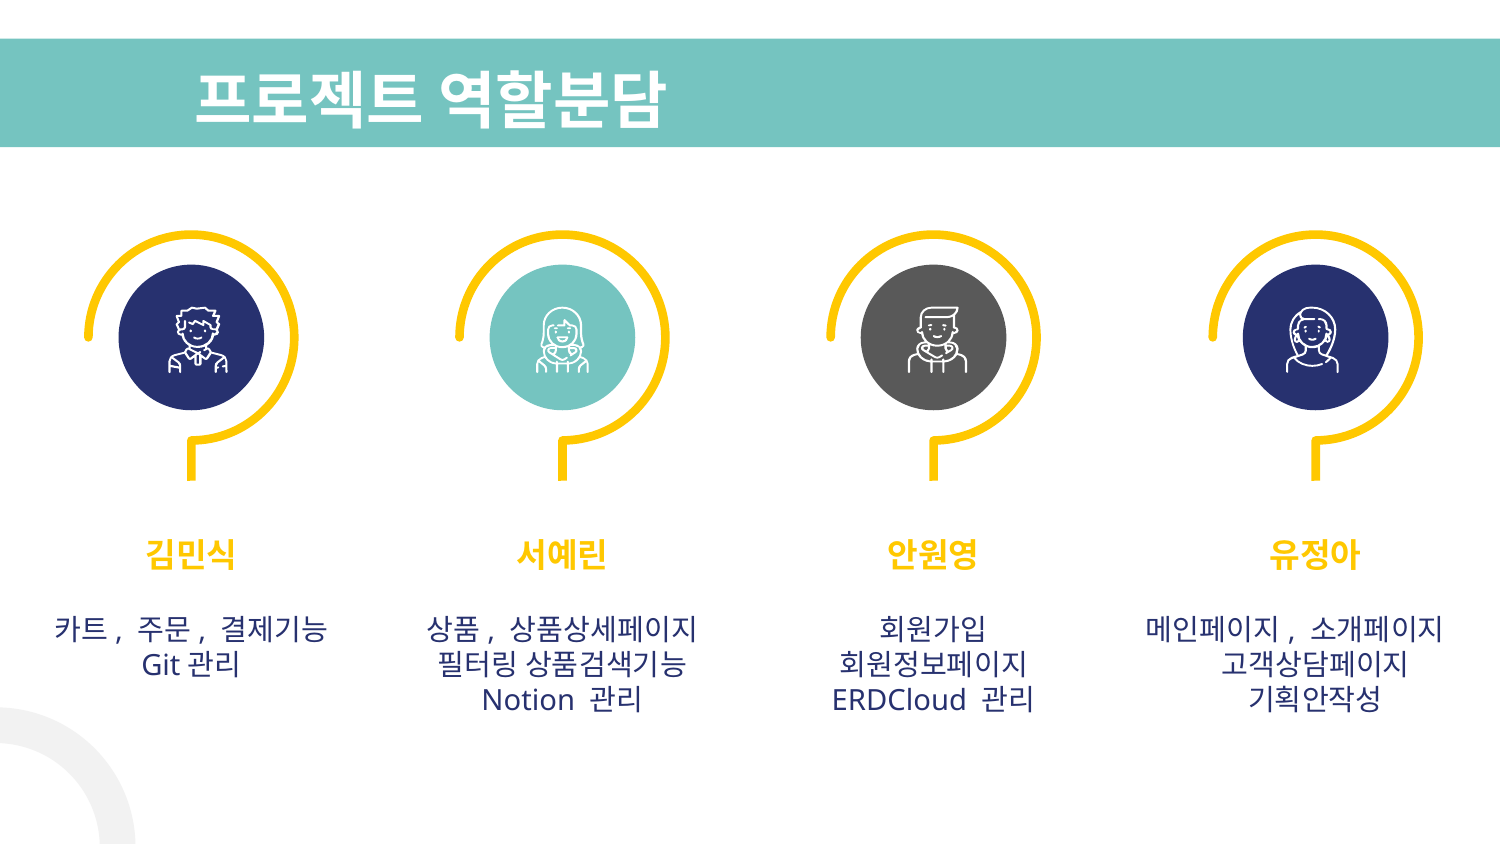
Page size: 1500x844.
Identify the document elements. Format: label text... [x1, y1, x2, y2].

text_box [907, 306, 968, 374]
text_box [1285, 306, 1339, 374]
subtitle 김민식 [6, 518, 377, 584]
subtitle 회원가입 회원정보페이지 ERDCloud 관리 [748, 595, 1119, 744]
subtitle 안원영 [748, 518, 1119, 584]
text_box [454, 229, 670, 482]
title 프로젝트 역할분담 [179, 46, 1052, 141]
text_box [83, 229, 299, 482]
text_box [535, 306, 589, 374]
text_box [168, 306, 228, 374]
subtitle 카트, 주문, 결제기능 Git관리 [6, 595, 377, 744]
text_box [826, 229, 1042, 482]
subtitle 유정아 [1130, 518, 1500, 584]
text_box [1208, 229, 1424, 482]
subtitle 메인페이지, 소개페이지 고객상담페이지 기획안작성 [1130, 595, 1500, 744]
subtitle 서예린 [377, 518, 748, 584]
subtitle 상품, 상품상세페이지 필터링 상품검색기능 Notion 관리 [377, 595, 748, 744]
